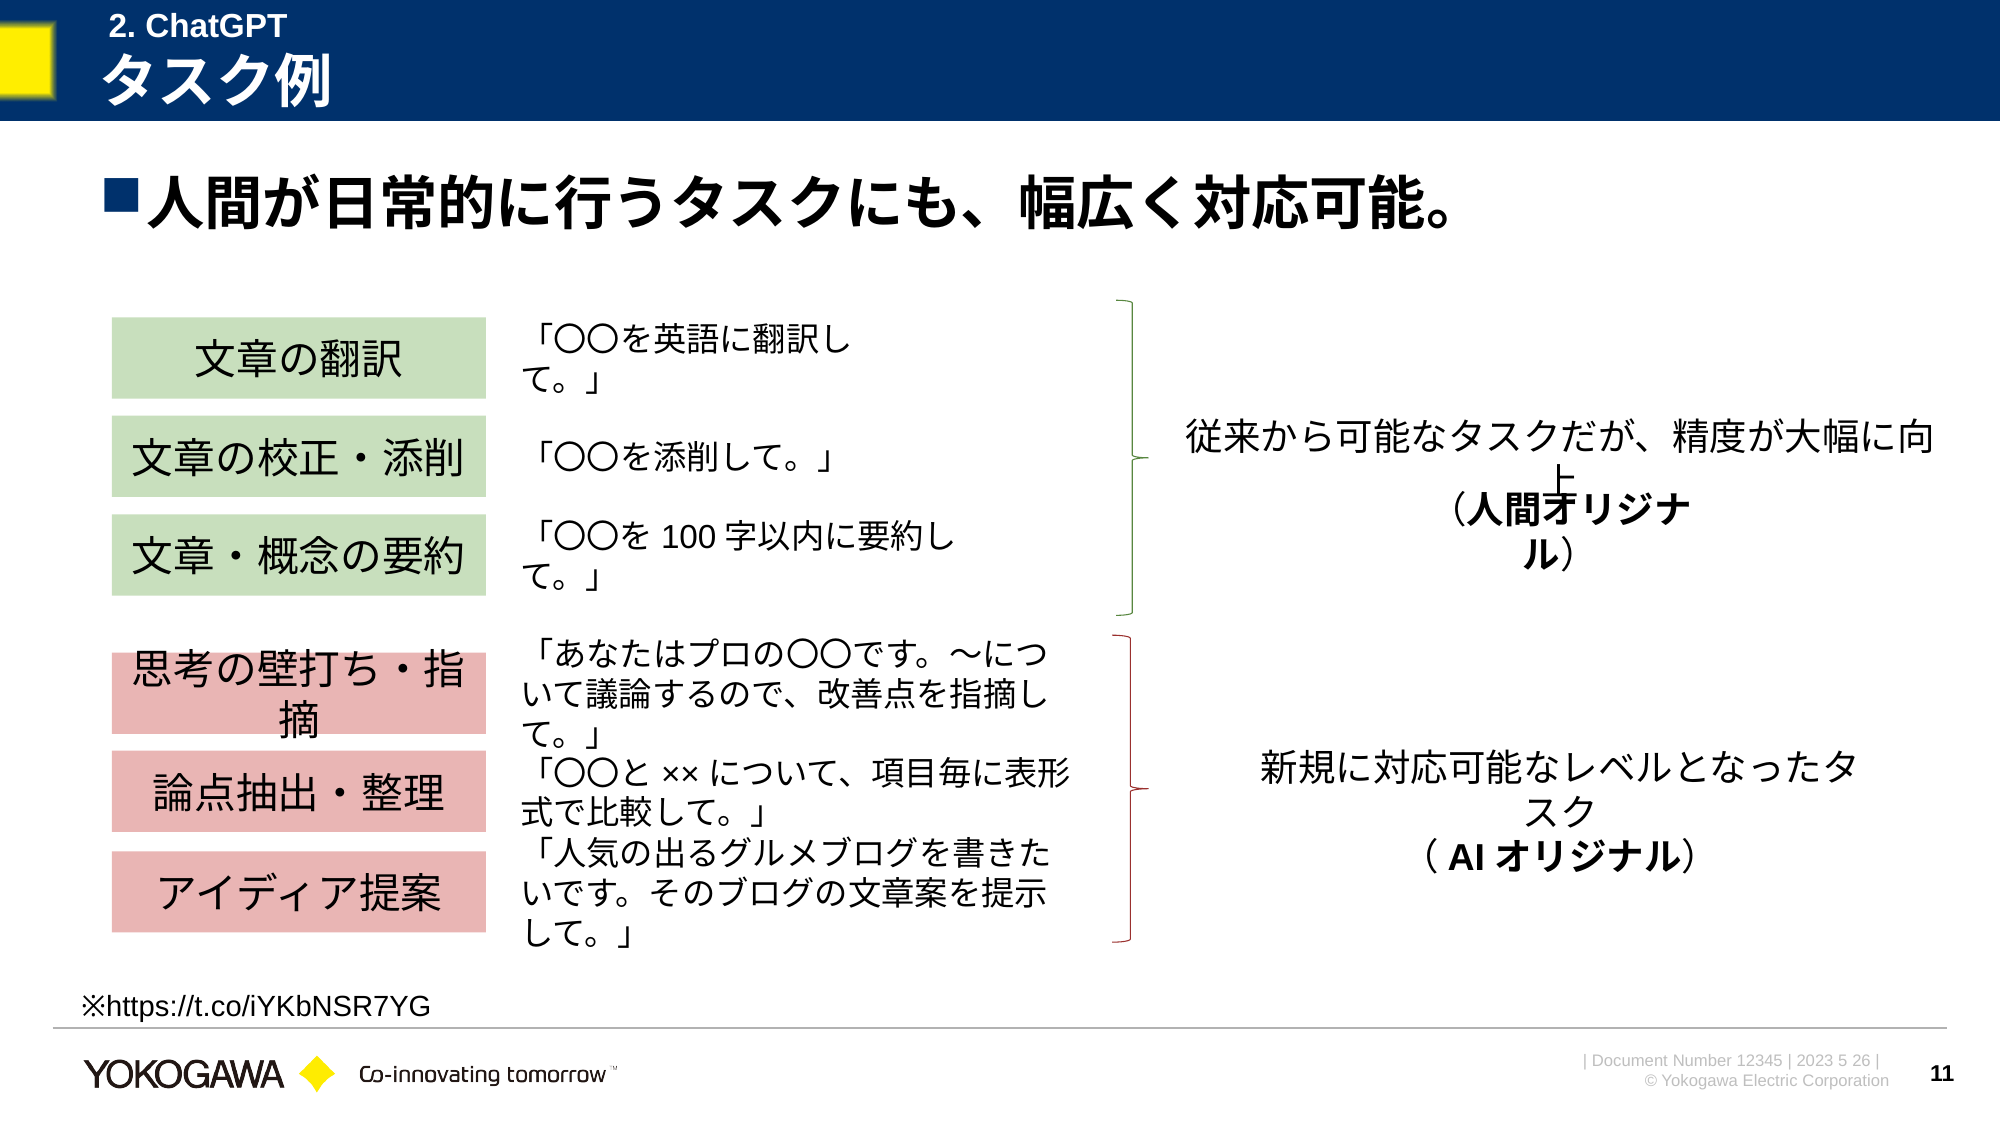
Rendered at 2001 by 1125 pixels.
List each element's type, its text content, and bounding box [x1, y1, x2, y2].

text_box [1116, 299, 1149, 616]
text_box 新規に対応可能なレベルとなったタスク [1231, 747, 1890, 830]
text_box 「〇〇を英語に翻訳して。」 [504, 316, 926, 399]
picture [0, 6, 69, 115]
picture [83, 1055, 617, 1093]
text_box 思考の壁打ち・指摘 [111, 652, 487, 735]
title タスク例 [84, 41, 1955, 127]
text_box 「人気の出るグルメブログを書きたいです。そのブログの文章案を提示して。」 [504, 850, 1087, 933]
text_box アイディア提案 [111, 850, 487, 934]
text_box 文章の校正・添削 [111, 415, 487, 498]
text_box 文章の翻訳 [111, 316, 487, 400]
text_box ※https://t.co/iYKbNSR7YG [66, 979, 490, 1030]
slide_number 11 [1904, 1042, 1970, 1103]
text_box 人間が日常的に行うタスクにも、幅広く対応可能。 [84, 167, 1955, 291]
text_box [1112, 634, 1149, 943]
text_box （人間オリジナル） [1379, 489, 1741, 572]
text_box 論点抽出・整理 [111, 750, 487, 833]
text_box 「〇〇を100字以内に要約して。」 [504, 513, 1025, 596]
text_box 「あなたはプロの〇〇です。～について議論するので、改善点を指摘して。」 [504, 652, 1087, 735]
text_box 従来から可能なタスクだが、精度が大幅に向上 [1170, 416, 1951, 499]
text_box 文章・概念の要約 [111, 513, 487, 597]
text_box 「〇〇を添削して。」 [504, 415, 926, 498]
text_box 「〇〇と××について、項目毎に表形式で比較して。」 [504, 750, 1087, 833]
text_box 2. ChatGPT [93, 0, 559, 52]
text_box （AIオリジナル） [1379, 814, 1741, 897]
